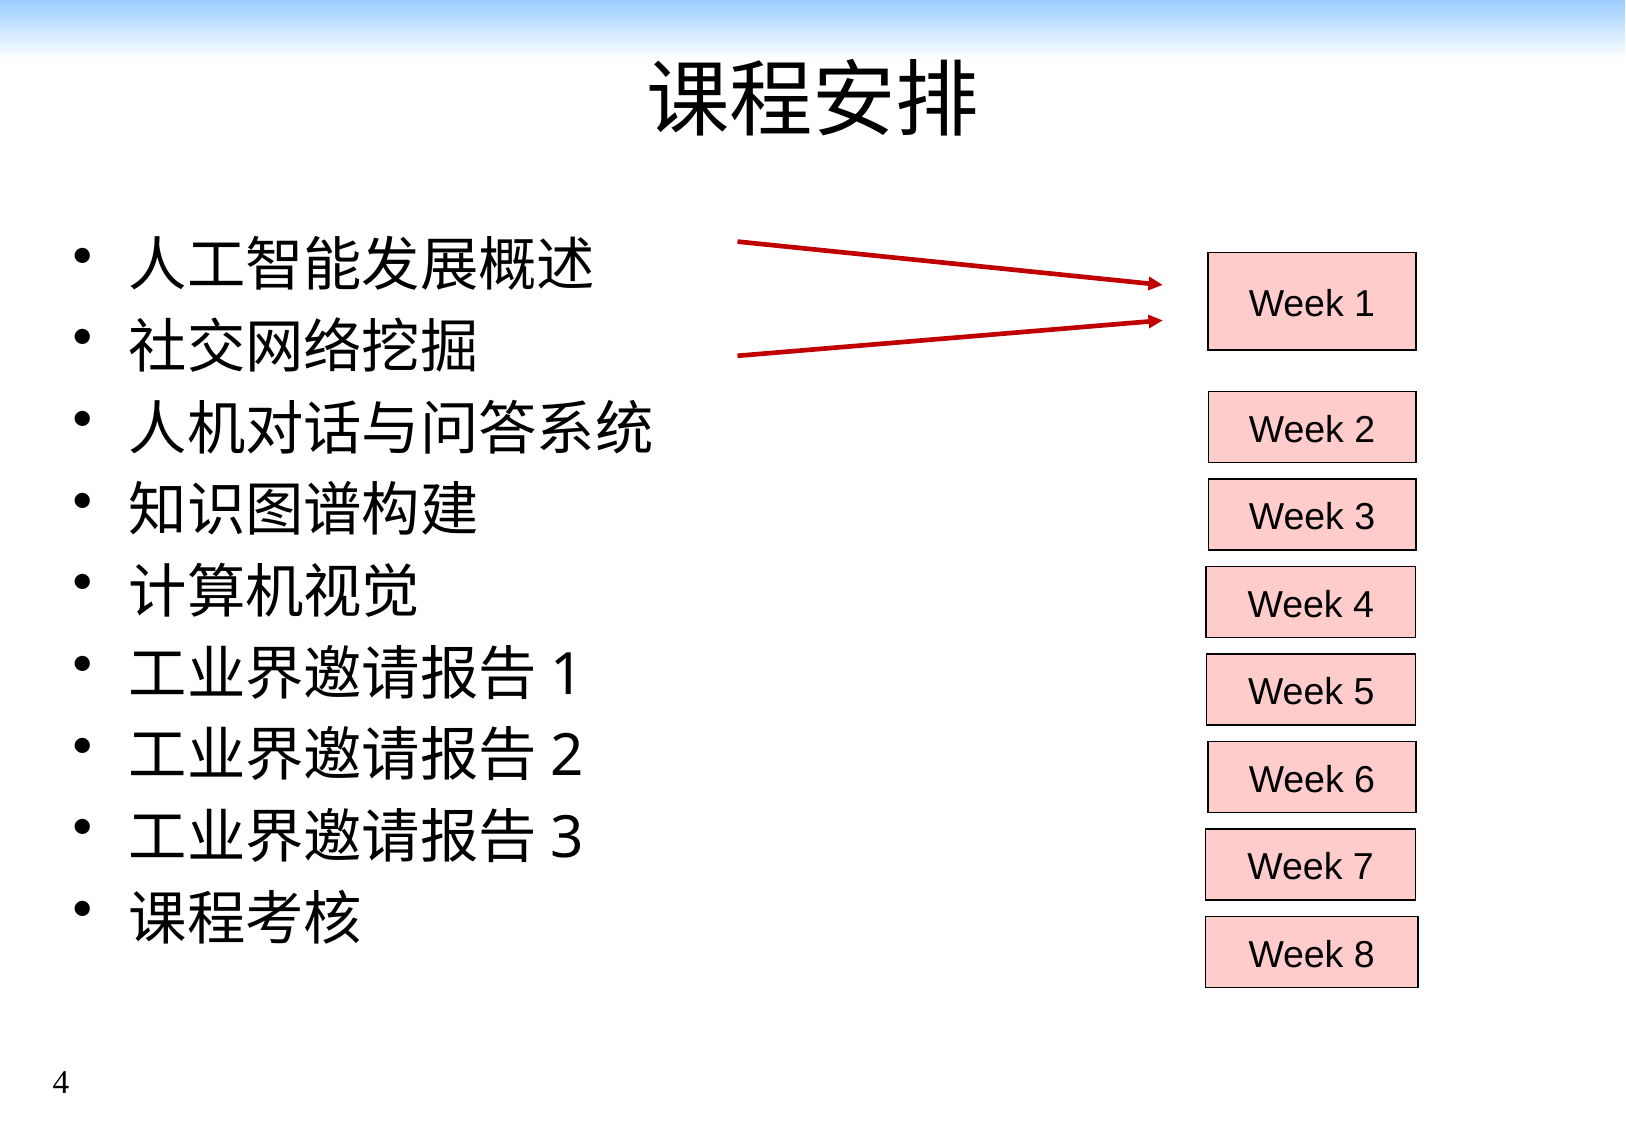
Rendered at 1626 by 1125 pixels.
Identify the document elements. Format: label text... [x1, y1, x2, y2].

text_box Week 6 [1207, 741, 1416, 813]
text_box Week 7 [1205, 829, 1416, 900]
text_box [737, 320, 1163, 356]
text_box Week 5 [1206, 654, 1416, 725]
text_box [737, 241, 1163, 286]
text_box Week 4 [1205, 566, 1416, 638]
list 人工智能发展概述 社交网络挖掘 人机对话与问答系统 知识图谱构建 计算机视觉 工业界邀请报告1 工业界邀请报告2 工业界邀请报告3 课程考核 [57, 219, 1558, 1006]
text_box Week 8 [1205, 916, 1418, 988]
text_box Week 3 [1208, 479, 1416, 550]
title 课程安排 [44, 30, 1581, 162]
text_box Week 1 [1207, 252, 1416, 350]
text_box Week 2 [1208, 391, 1416, 463]
